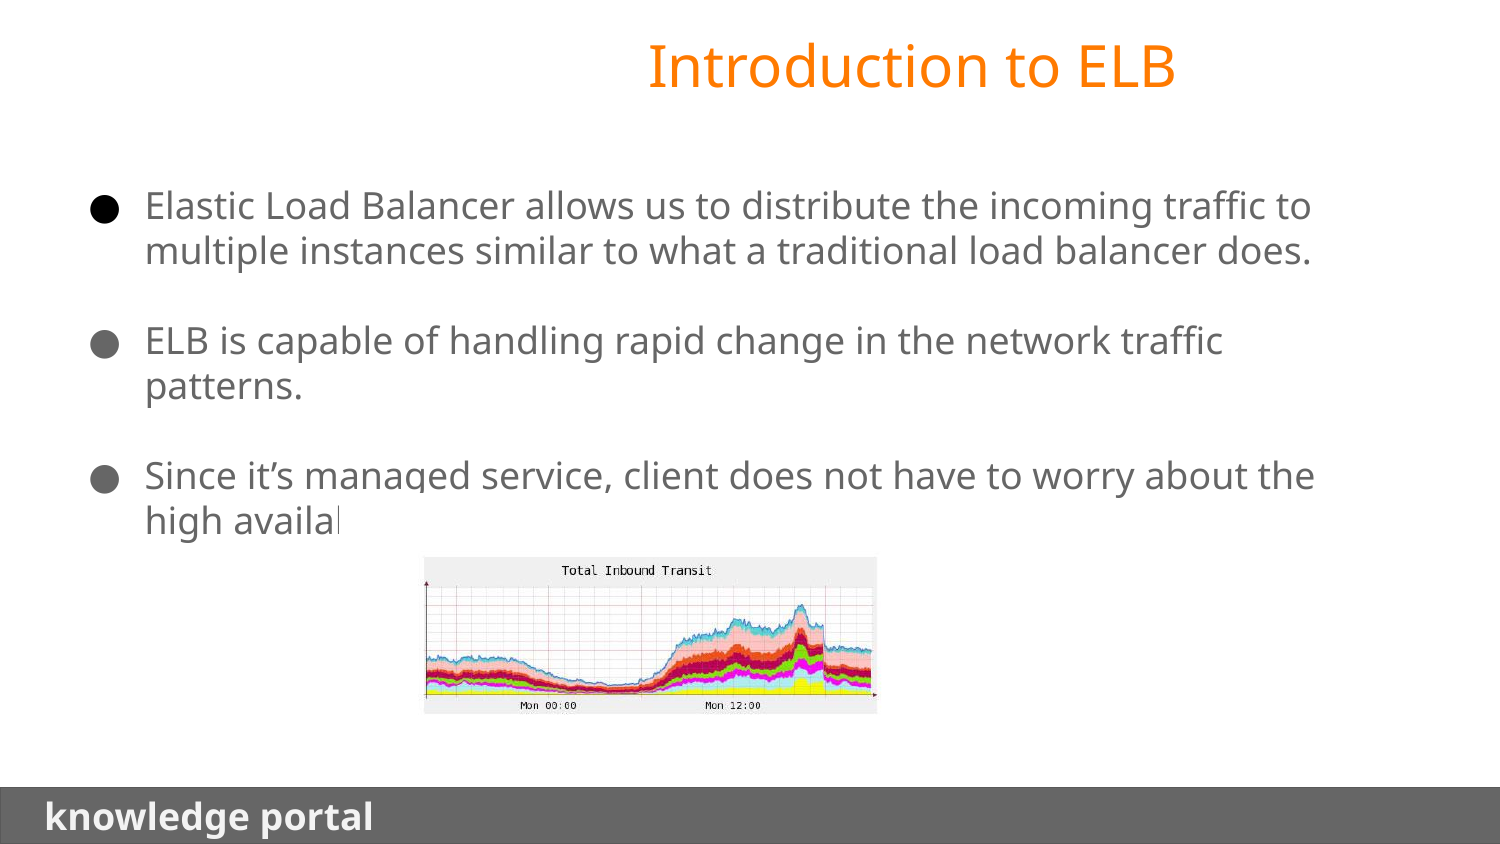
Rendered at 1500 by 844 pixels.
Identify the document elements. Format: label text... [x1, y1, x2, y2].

text_box knowledge portal [0, 787, 1500, 844]
text_box Elastic Load Balancer allows us to distribute the incoming traffic to multiple instances similar to what a traditional load balancer does. ELB is capable of handling rapid change in the network traffic patterns. Since it’s managed service, client does not have to worry about the high availability related aspects. [54, 167, 1405, 432]
subtitle Introduction to ELB [23, 14, 1436, 71]
picture [339, 493, 963, 779]
